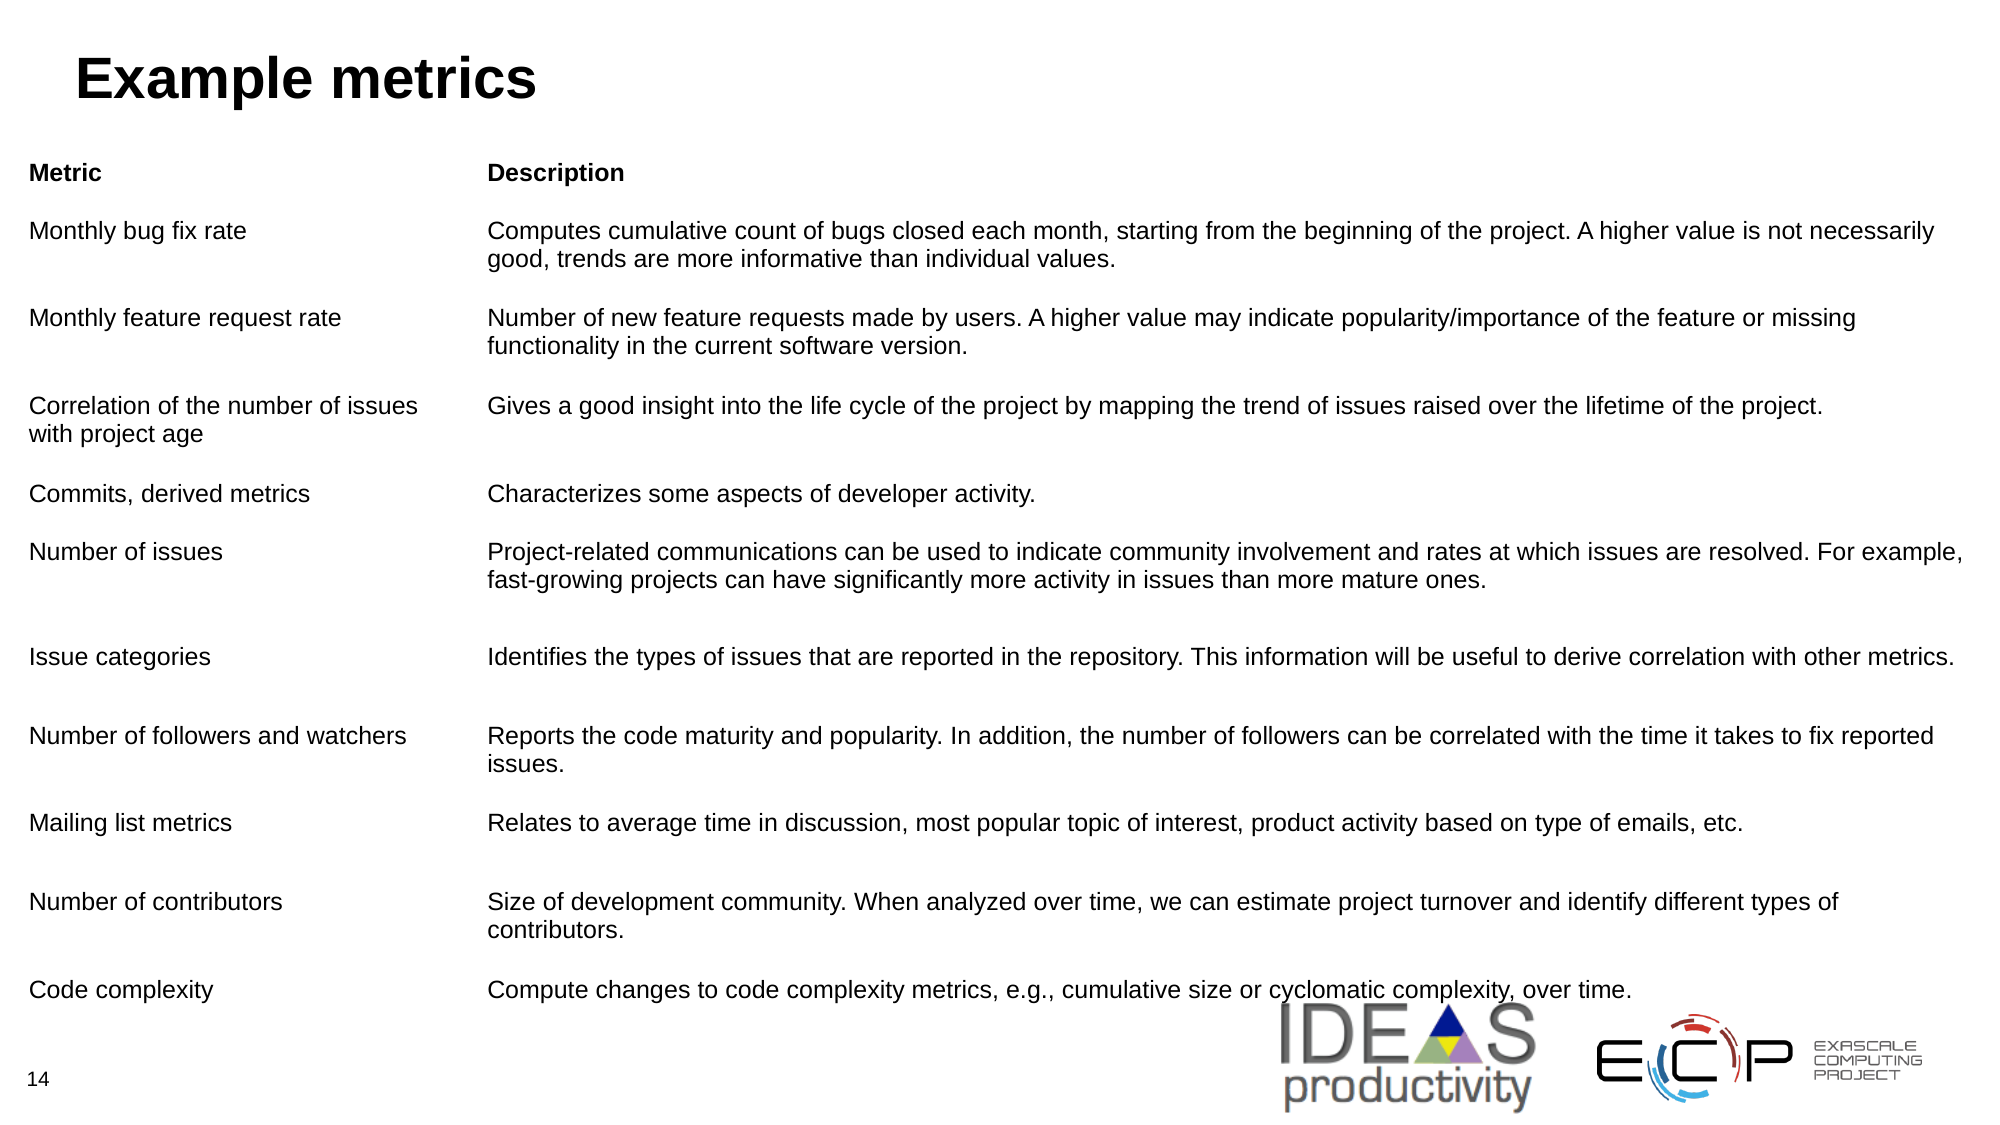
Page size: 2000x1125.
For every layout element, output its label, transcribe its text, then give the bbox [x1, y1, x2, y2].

table_cell Monthly feature request rate [15, 290, 473, 378]
picture [1280, 1040, 1537, 1114]
table_header Description [473, 145, 1981, 203]
table_cell Code complexity [15, 961, 473, 1040]
table_cell Number of issues [15, 523, 473, 629]
table_cell Correlation of the number of issues with project age [15, 378, 473, 466]
table_cell Monthly bug fix rate [15, 203, 473, 290]
table_cell Gives a good insight into the life cycle of the project by mapping the trend of issues raised over the lifetime of the project. [473, 378, 1981, 466]
table_cell Number of followers and watchers [15, 707, 473, 795]
table_header Metric [15, 145, 473, 203]
table_cell Project-related communications can be used to indicate community involvement and rates at which issues are resolved. For example, fast-growing projects can have significantly more activity in issues than more mature ones. [473, 523, 1981, 629]
table_cell Relates to average time in discussion, most popular topic of interest, product activity based on type of emails, etc. [473, 795, 1981, 874]
table_cell Number of new feature requests made by users. A higher value may indicate popularity/importance of the feature or missing functionality in the current software version. [473, 290, 1981, 378]
title Example metrics [59, 43, 1927, 145]
table_cell Reports the code maturity and popularity. In addition, the number of followers can be correlated with the time it takes to fix reported issues. [473, 707, 1981, 795]
table_cell Size of development community. When analyzed over time, we can estimate project turnover and identify different types of contributors. [473, 874, 1981, 961]
table_cell Number of contributors [15, 874, 473, 961]
table_cell Identifies the types of issues that are reported in the repository. This information will be useful to derive correlation with other metrics. [473, 629, 1981, 707]
table_cell Computes cumulative count of bugs closed each month, starting from the beginning of the project. A higher value is not necessarily good, trends are more informative than individual values. [473, 203, 1981, 290]
table_cell Commits, derived metrics [15, 466, 473, 523]
table_cell Compute changes to code complexity metrics, e.g., cumulative size or cyclomatic complexity, over time. [473, 961, 1981, 1040]
table_cell Characterizes some aspects of developer activity. [473, 466, 1981, 523]
picture [1597, 1040, 1922, 1103]
table_cell Issue categories [15, 629, 473, 707]
table_cell Mailing list metrics [15, 795, 473, 874]
